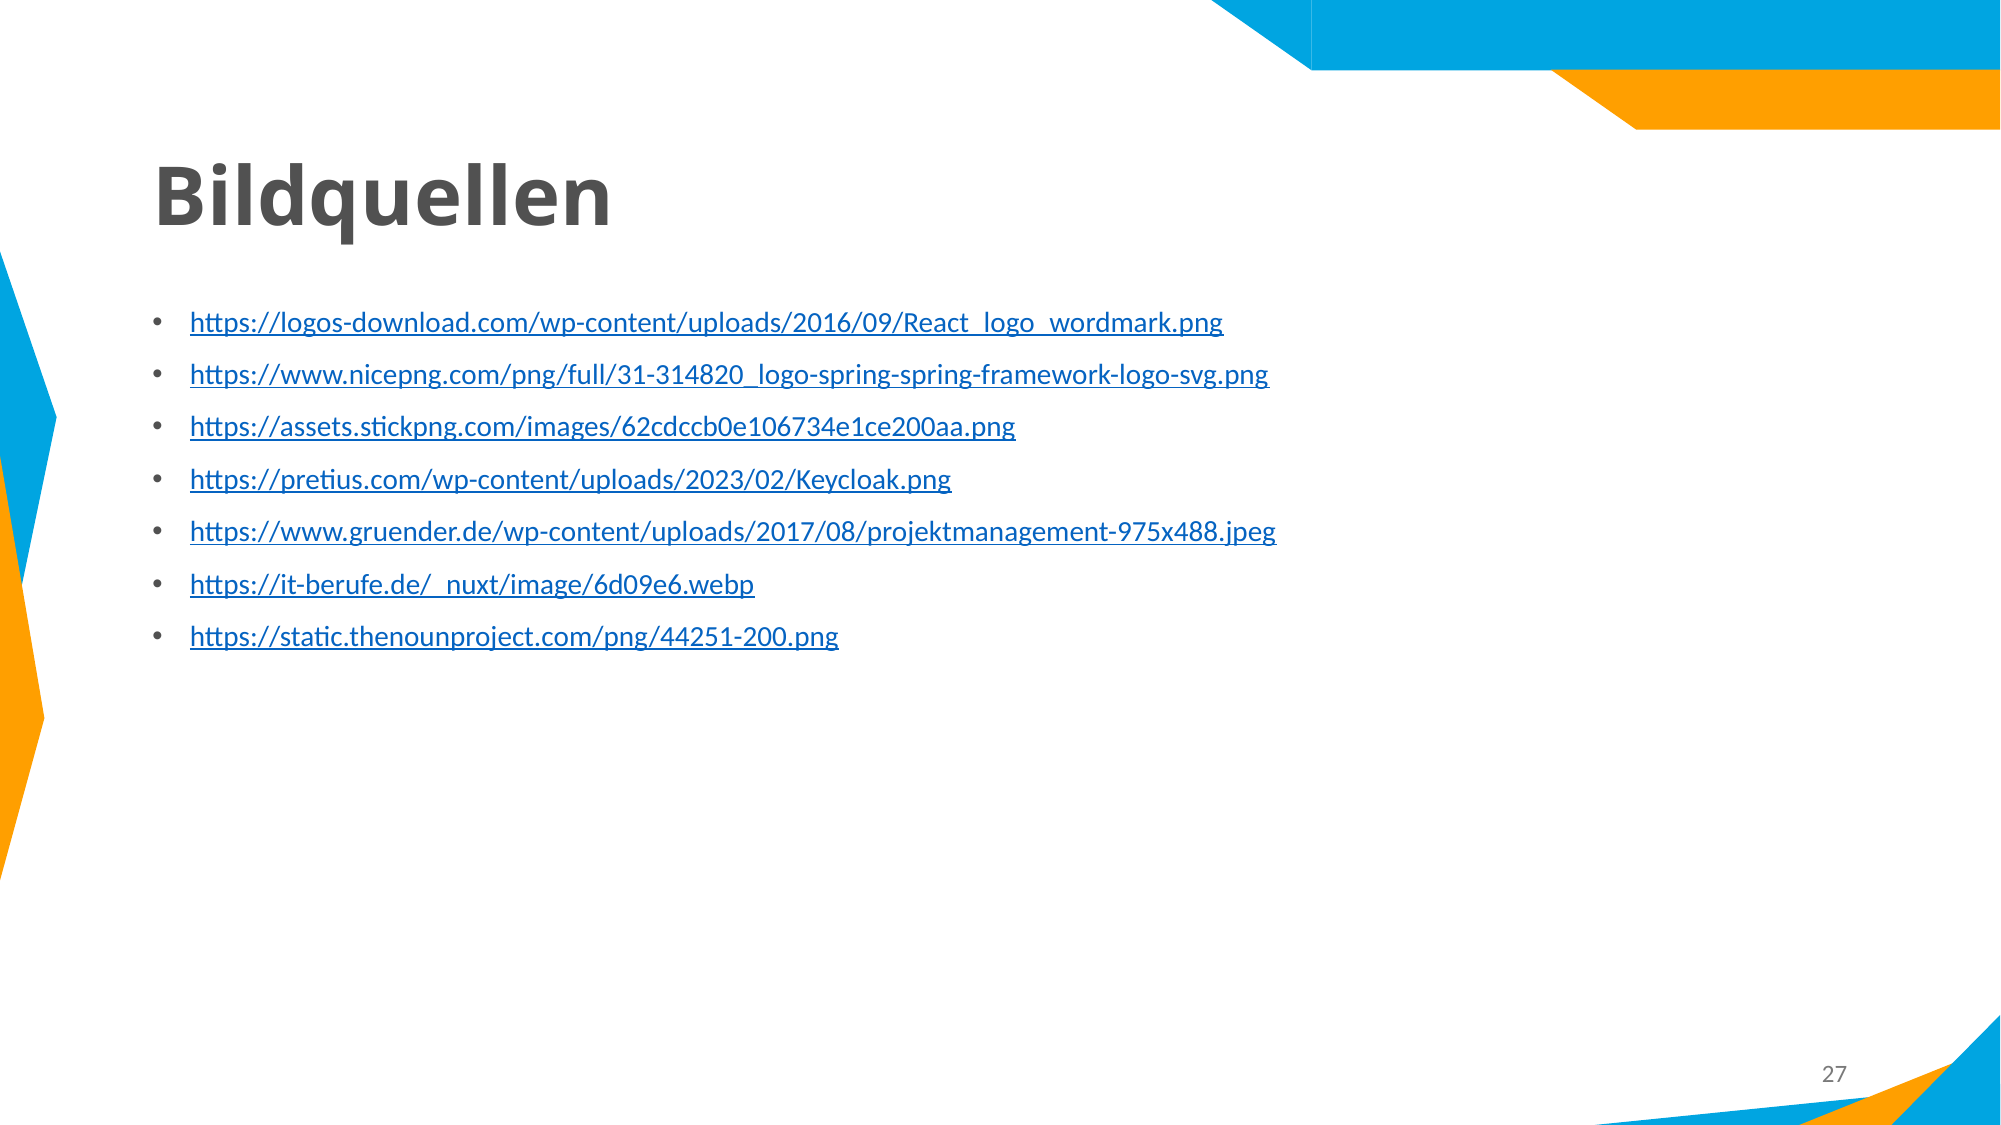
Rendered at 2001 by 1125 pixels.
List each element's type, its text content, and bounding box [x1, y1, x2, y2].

list https://logos-download.com/wp-content/uploads/2016/09/React_logo_wordmark.png https://www.nicepng.com/png/full/31-314820_logo-spring-spring-framework-logo-svg.png https://assets.stickpng.com/images/62cdccb0e106734e1ce200aa.png https://pretius.com/wp-content/uploads/2023/02/Keycloak.png https://www.gruender.de/wp-content/uploads/2017/08/projektmanagement-975x488.jpeg https://it-berufe.de/_nuxt/image/6d09e6.webp https://static.thenounproject.com/png/44251-200.png [137, 299, 1863, 1014]
slide_number 27 [1412, 1042, 1863, 1103]
title Bildquellen [137, 147, 1863, 252]
